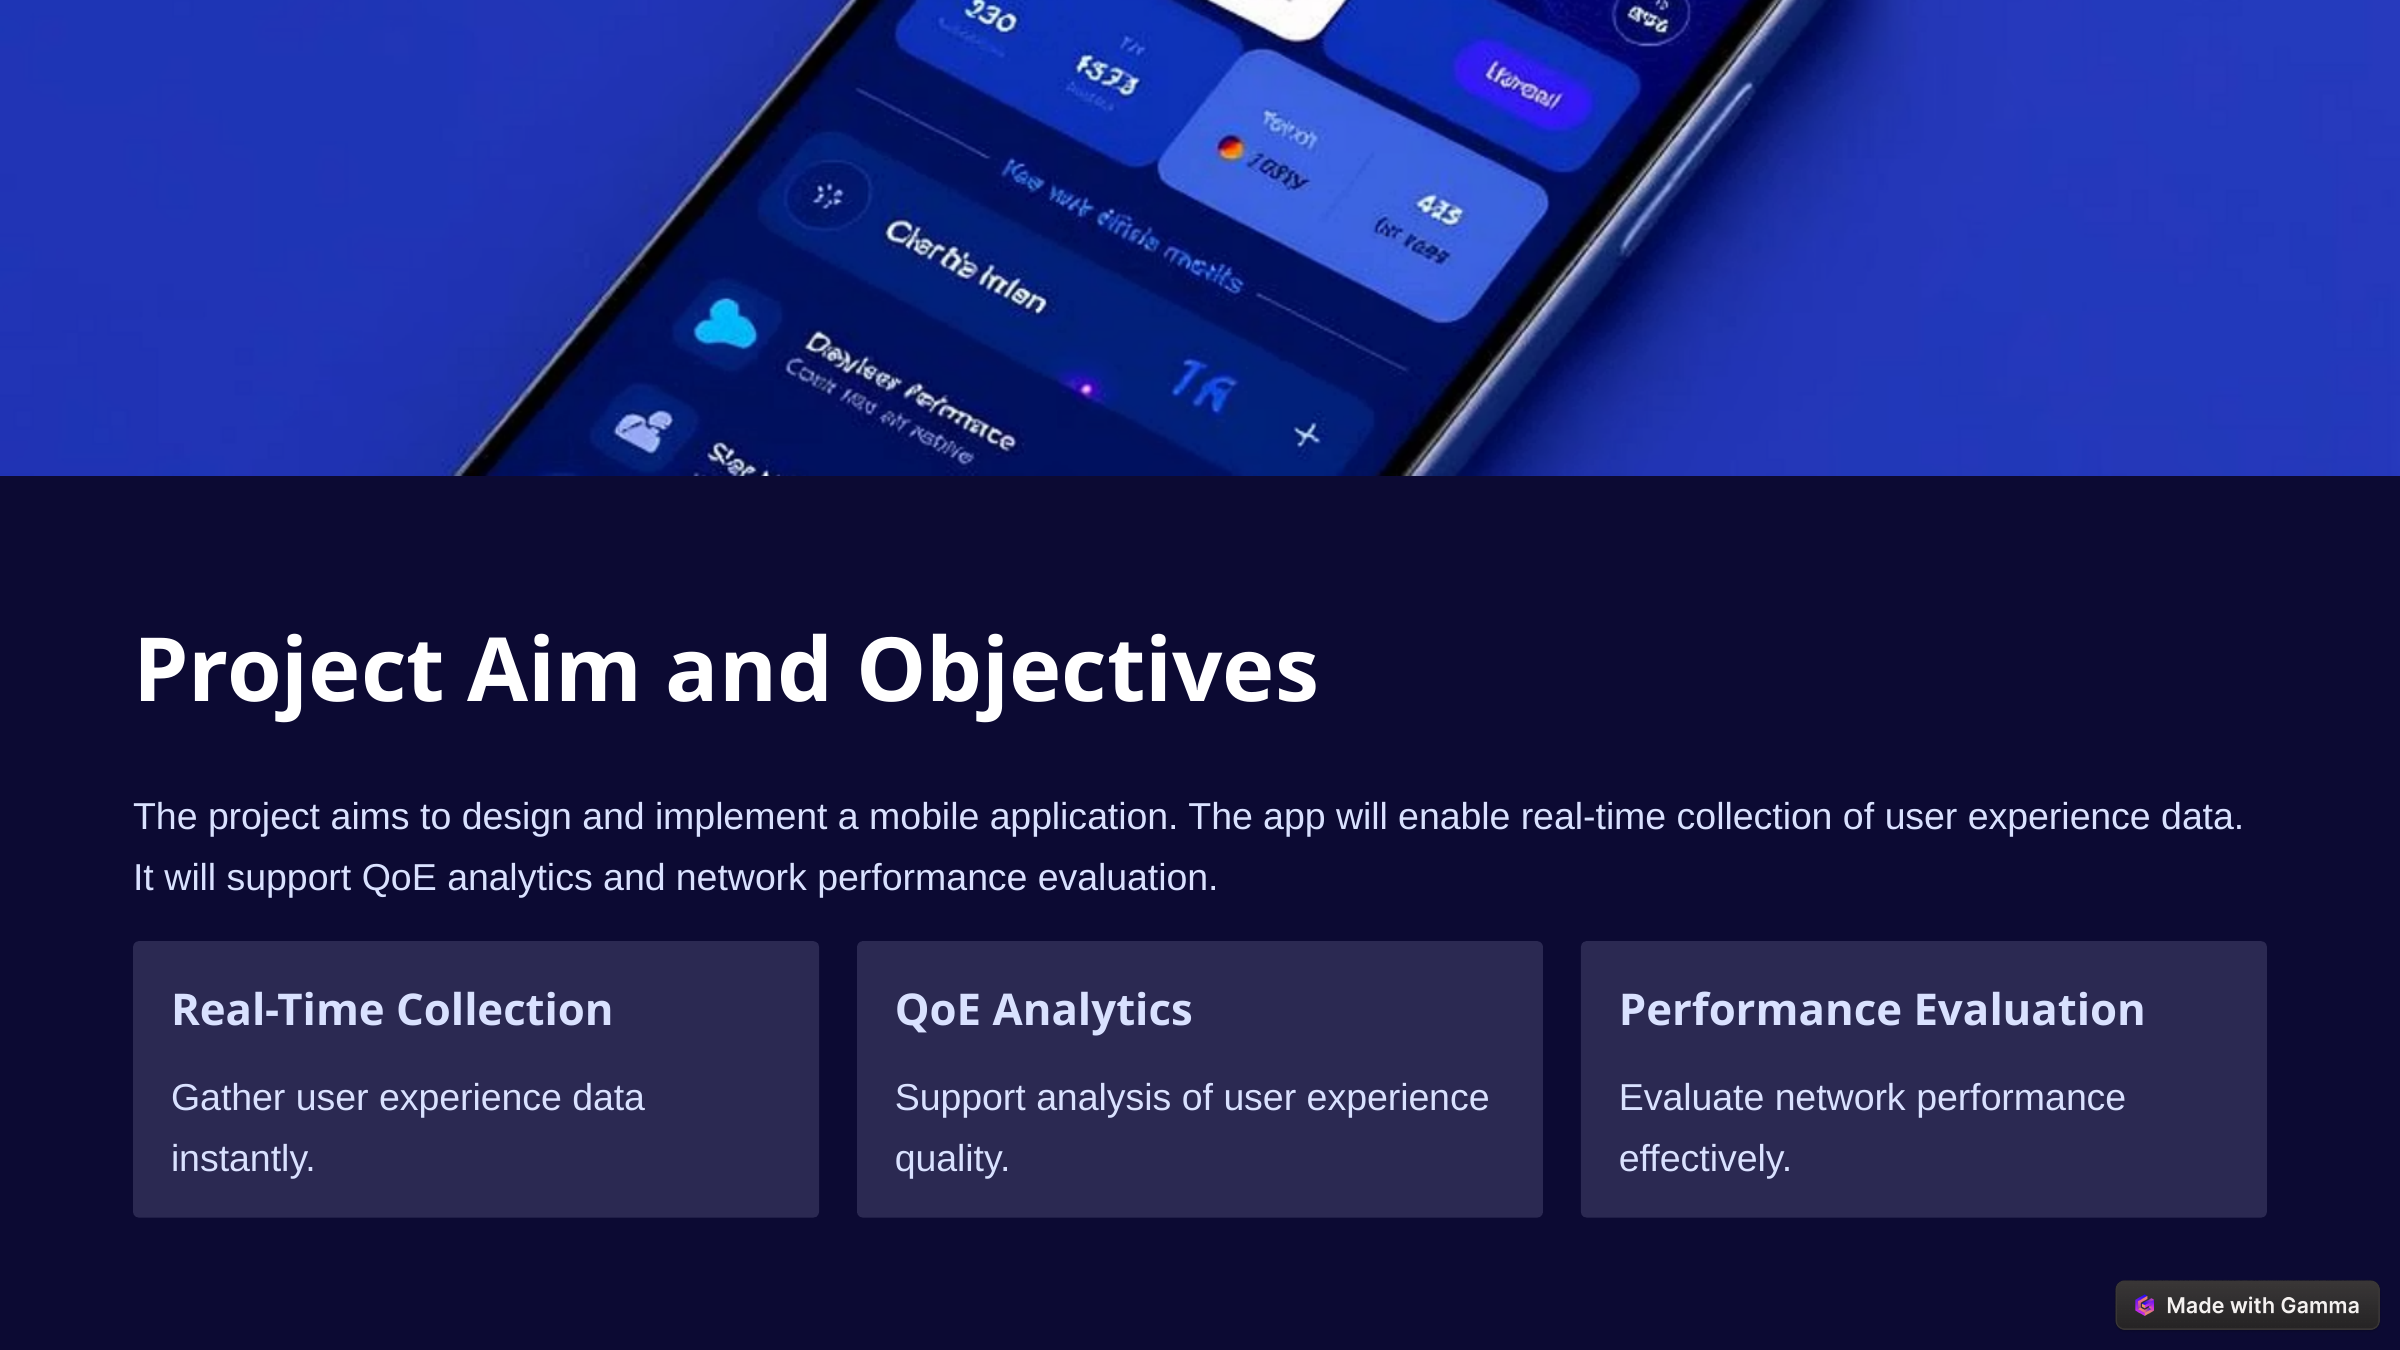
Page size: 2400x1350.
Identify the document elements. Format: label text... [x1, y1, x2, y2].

text_box QoE Analytics [895, 979, 1343, 1036]
text_box [133, 941, 820, 1218]
text_box Support analysis of user experience quality. [895, 1057, 1505, 1180]
text_box Gather user experience data instantly. [171, 1057, 781, 1180]
text_box Project Aim and Objectives [133, 607, 1464, 720]
picture [2106, 1271, 2389, 1339]
text_box [857, 941, 1543, 1218]
text_box [1580, 941, 2267, 1218]
text_box Evaluate network performance effectively. [1618, 1057, 2229, 1180]
picture [0, 0, 2400, 476]
text_box Real-Time Collection [171, 979, 689, 1036]
text_box The project aims to design and implement a mobile application. The app will enable real-time collection of user experience data. It will support QoE analytics and network performance evaluation. [133, 776, 2267, 899]
text_box Performance Evaluation [1618, 979, 2219, 1036]
